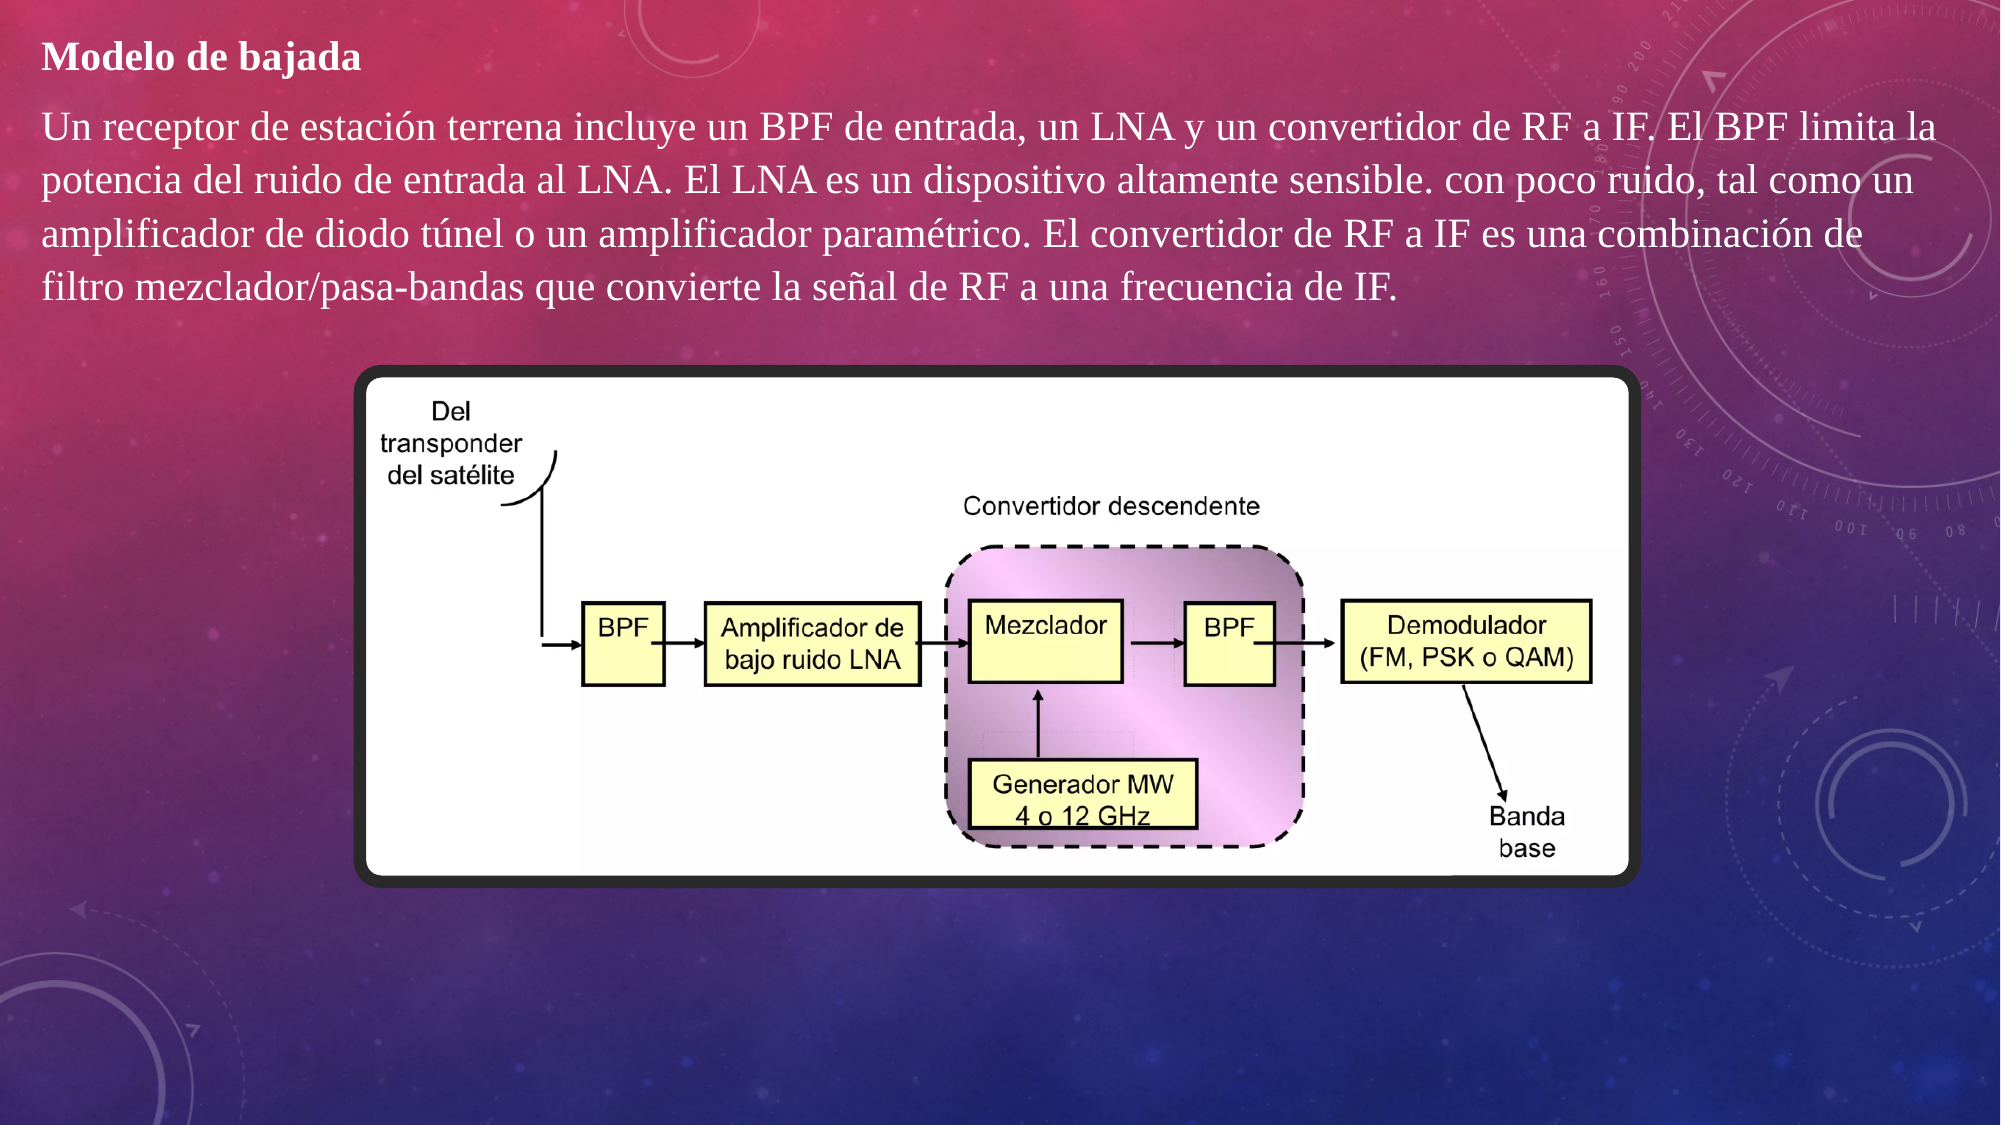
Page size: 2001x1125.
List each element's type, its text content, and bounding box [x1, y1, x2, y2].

picture [0, 0, 2001, 1125]
text_box Modelo de bajada Un receptor de estación terrena incluye un BPF de entrada, un LNA y un convertidor de RF a IF. El BPF limita la potencia del ruido de entrada al LNA. El LNA es un dispositivo altamente sensible. con poco ruido, tal como un amplificador de diodo túnel o un amplificador paramétrico. El convertidor de RF a IF es una combinación de filtro mezclador/pasa-bandas que convierte la señal de RF a una frecuencia de IF. [26, 17, 1969, 382]
